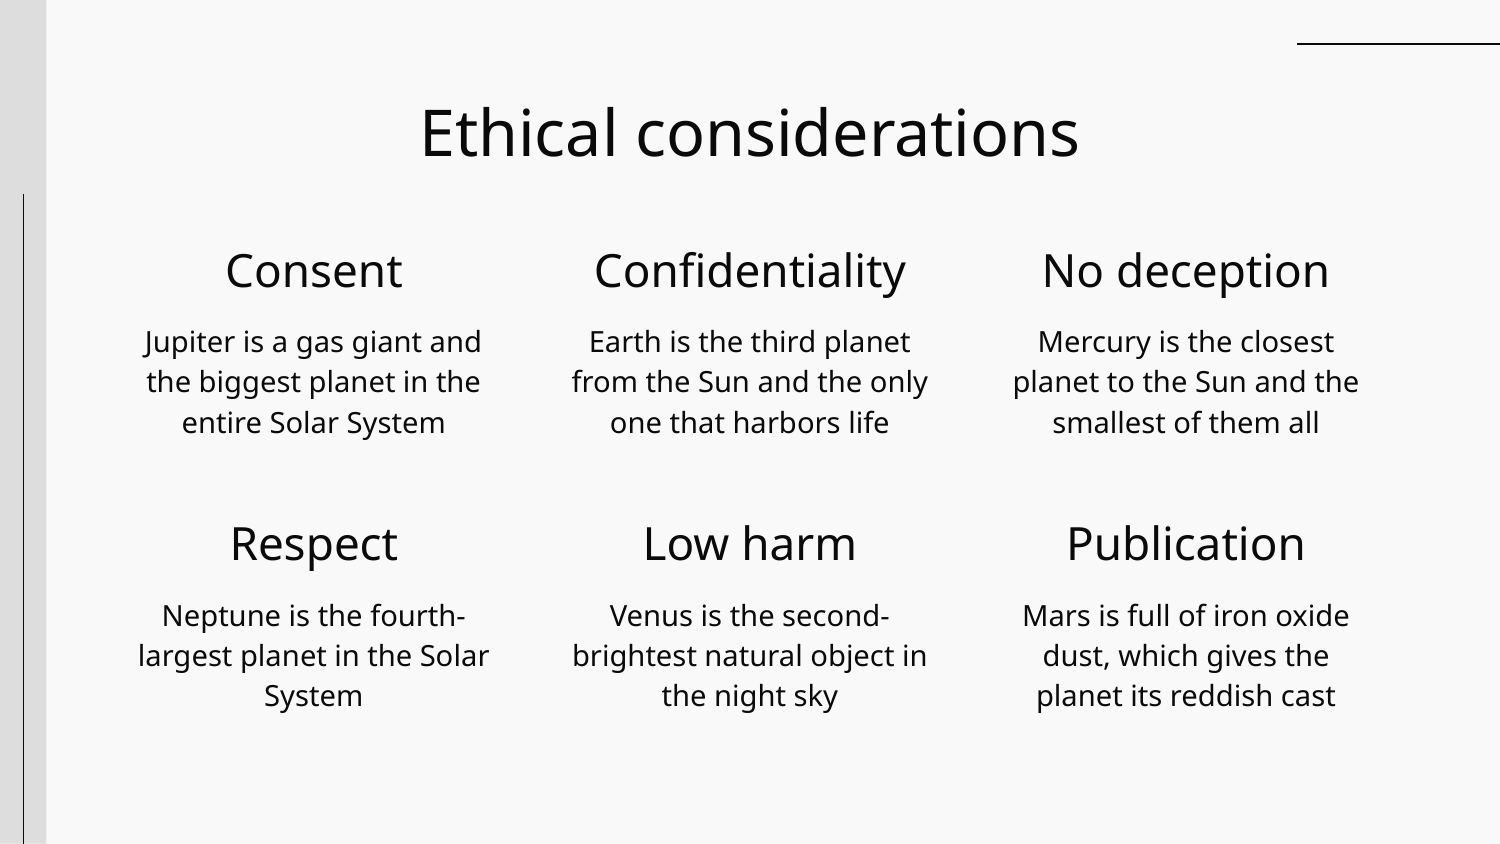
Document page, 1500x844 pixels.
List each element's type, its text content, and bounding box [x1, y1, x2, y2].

subtitle Respect [116, 498, 511, 585]
subtitle No deception [989, 225, 1383, 312]
subtitle Confidentiality [553, 225, 947, 312]
subtitle Mars is full of iron oxide dust, which gives the planet its reddish cast [989, 585, 1383, 724]
subtitle Jupiter is a gas giant and the biggest planet in the entire Solar System [116, 312, 511, 451]
title Ethical considerations [116, 77, 1383, 168]
subtitle Consent [116, 225, 511, 312]
subtitle Neptune is the fourth-largest planet in the Solar System [116, 585, 511, 724]
subtitle Publication [989, 498, 1383, 585]
subtitle Venus is the second-brightest natural object in the night sky [553, 585, 947, 724]
subtitle Low harm [553, 498, 947, 585]
subtitle Mercury is the closest planet to the Sun and the smallest of them all [989, 312, 1383, 451]
subtitle Earth is the third planet from the Sun and the only one that harbors life [553, 312, 947, 451]
